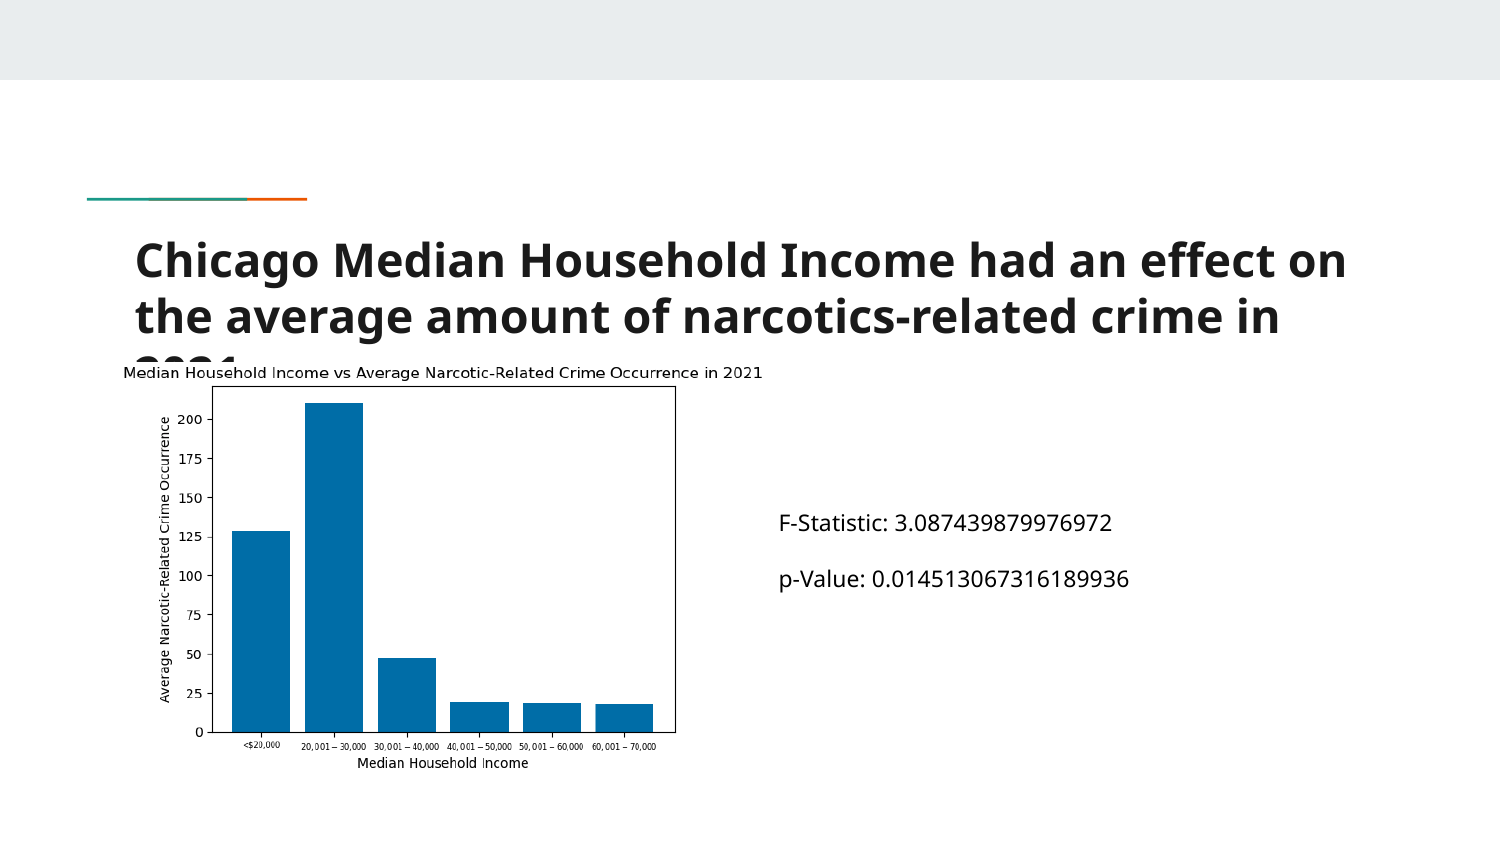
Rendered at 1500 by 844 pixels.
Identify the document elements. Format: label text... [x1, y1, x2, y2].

list F-Statistic: 3.087439879976972 p-Value: 0.014513067316189936 [766, 363, 1279, 734]
title Chicago Median Household Income had an effect on the average amount of narcotics-related crime in 2021 [119, 216, 1381, 305]
picture [119, 362, 764, 771]
